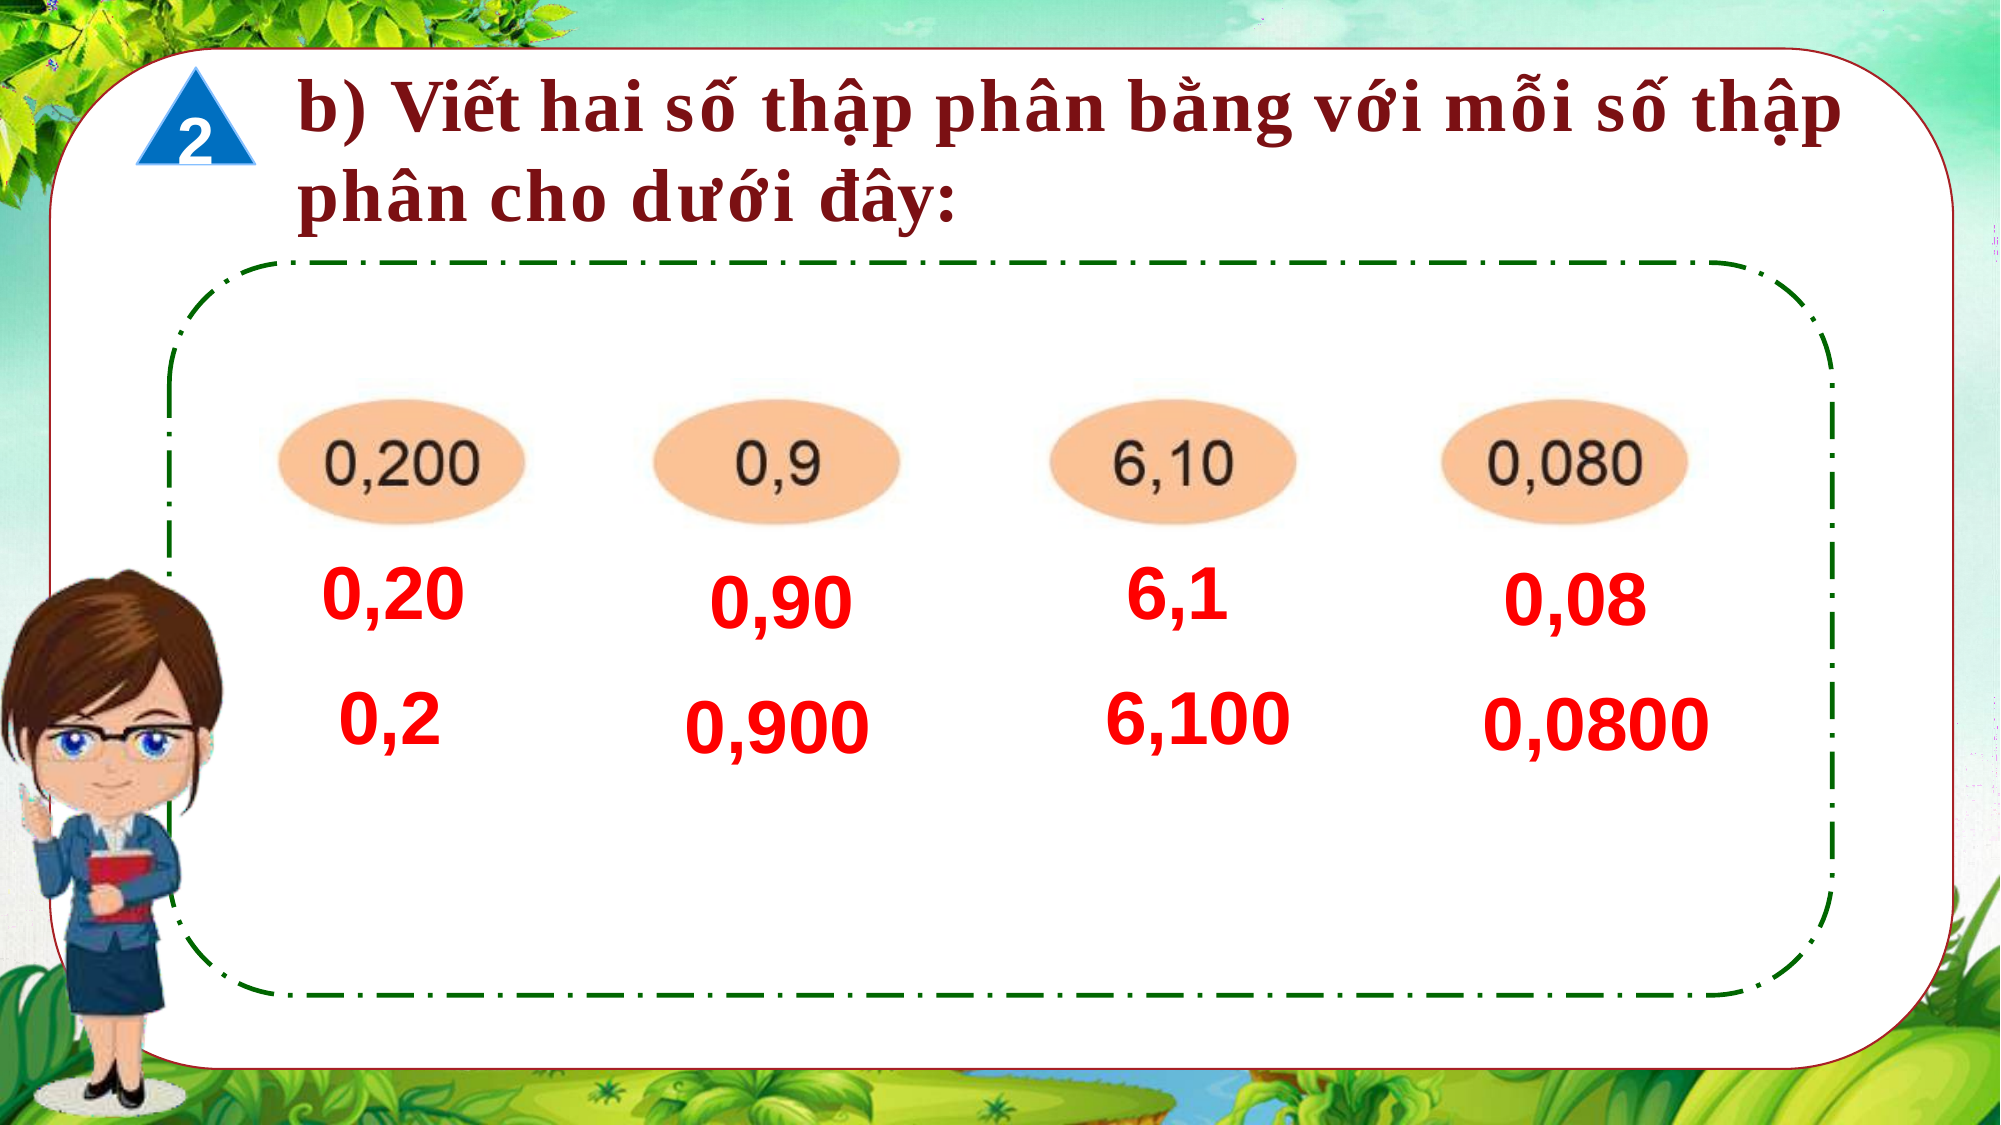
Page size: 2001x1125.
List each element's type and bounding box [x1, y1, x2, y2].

text_box [0, 0, 2000, 1125]
picture [0, 377, 1710, 1125]
